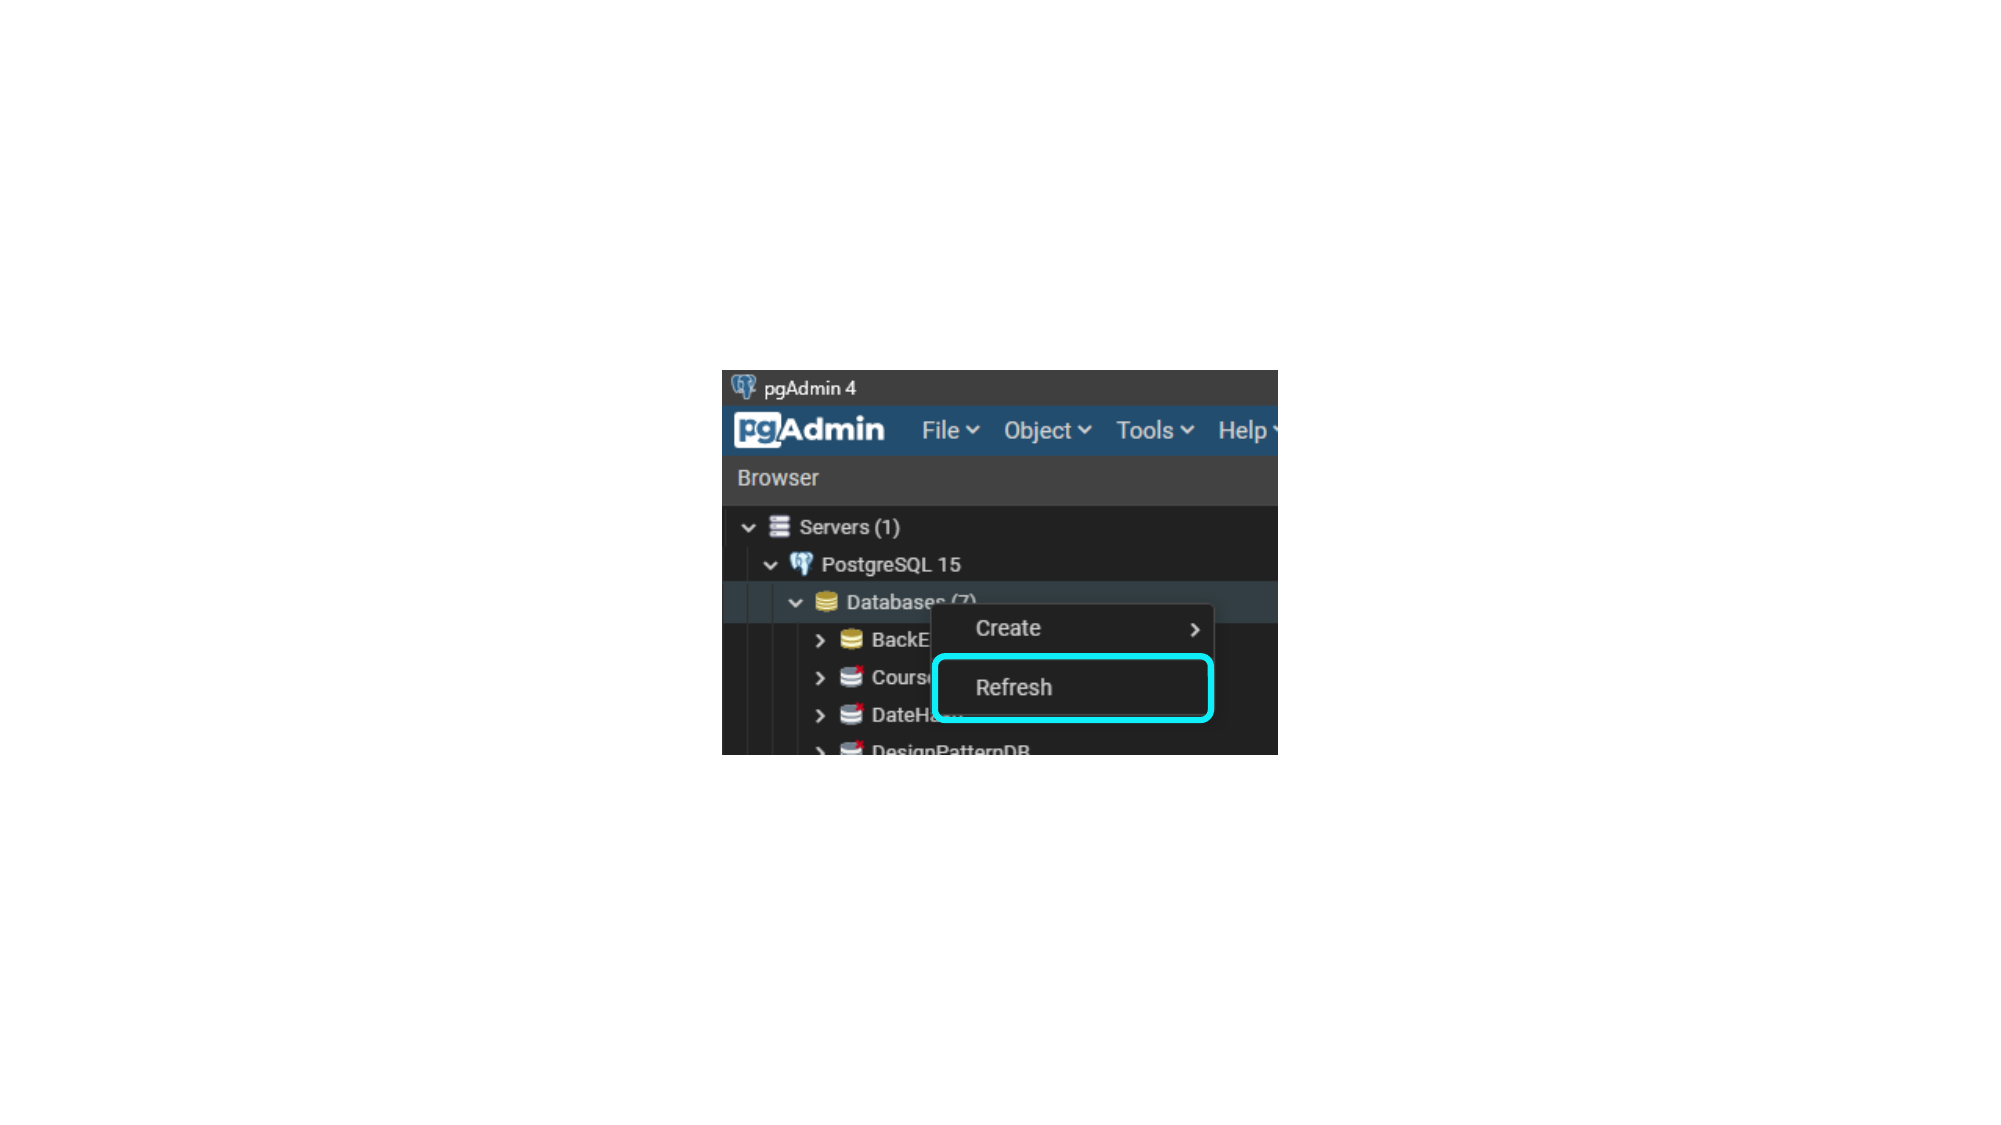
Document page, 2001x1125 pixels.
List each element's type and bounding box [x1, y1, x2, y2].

picture [722, 369, 1278, 756]
